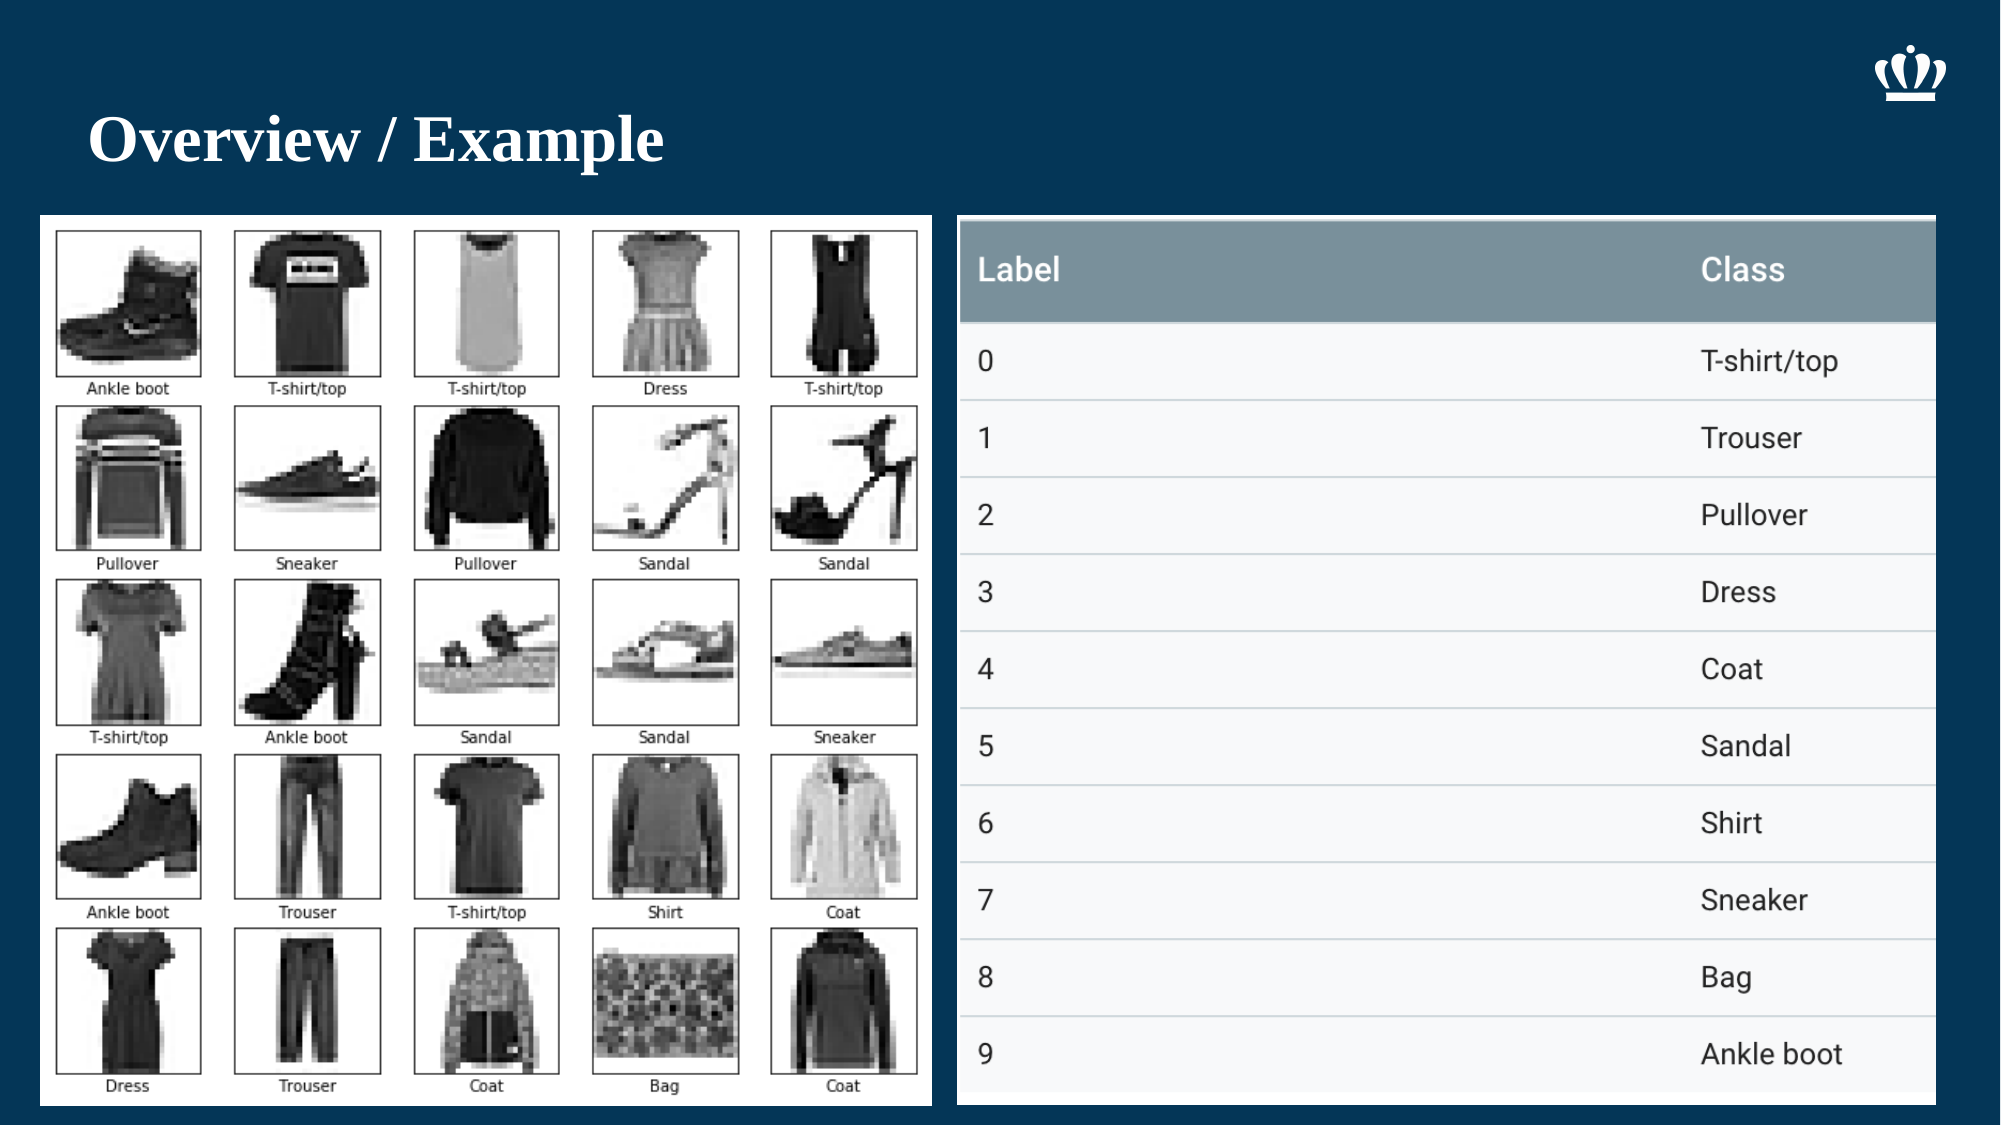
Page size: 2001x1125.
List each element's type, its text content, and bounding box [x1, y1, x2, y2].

picture [957, 215, 1936, 1105]
title Overview / Example [72, 59, 1928, 220]
picture [1875, 45, 1946, 101]
picture [39, 215, 932, 1106]
